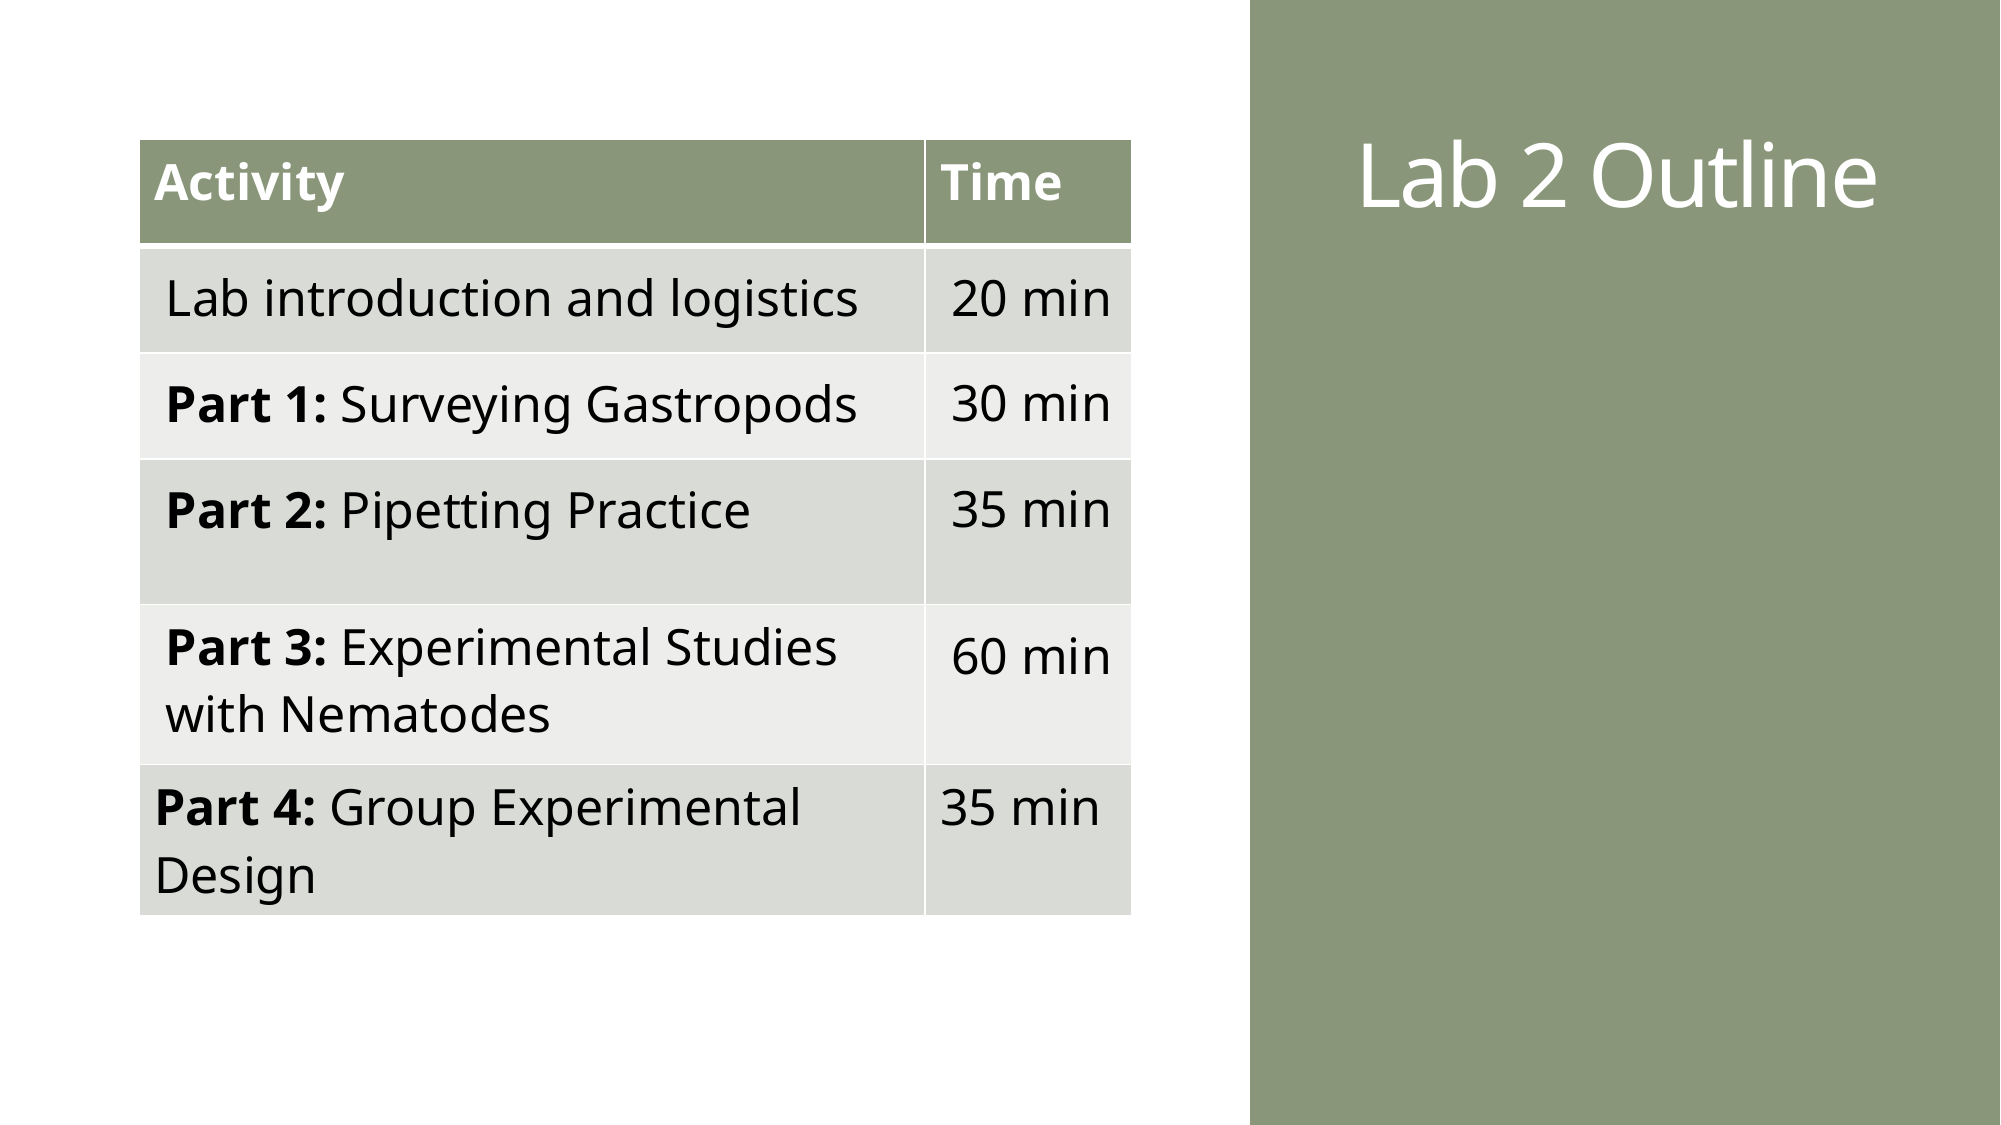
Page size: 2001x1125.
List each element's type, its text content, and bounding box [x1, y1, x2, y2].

table_cell Part 1: Surveying Gastropods [140, 354, 924, 458]
table_cell 35 min [926, 765, 1131, 915]
title Lab 2 Outline [1340, 68, 1899, 234]
table_cell Part 2: Pipetting Practice [140, 460, 924, 604]
table_cell Part 4: Group Experimental Design [140, 765, 924, 915]
table_header Time [926, 140, 1131, 243]
table_cell 35 min [926, 460, 1131, 604]
table_header Activity [140, 140, 924, 243]
table_cell 60 min [926, 605, 1131, 764]
table_cell Part 3: Experimental Studies with Nematodes [140, 605, 924, 764]
table_cell 20 min [926, 249, 1131, 352]
table_cell Lab introduction and logistics [140, 249, 924, 352]
table_cell 30 min [926, 354, 1131, 458]
